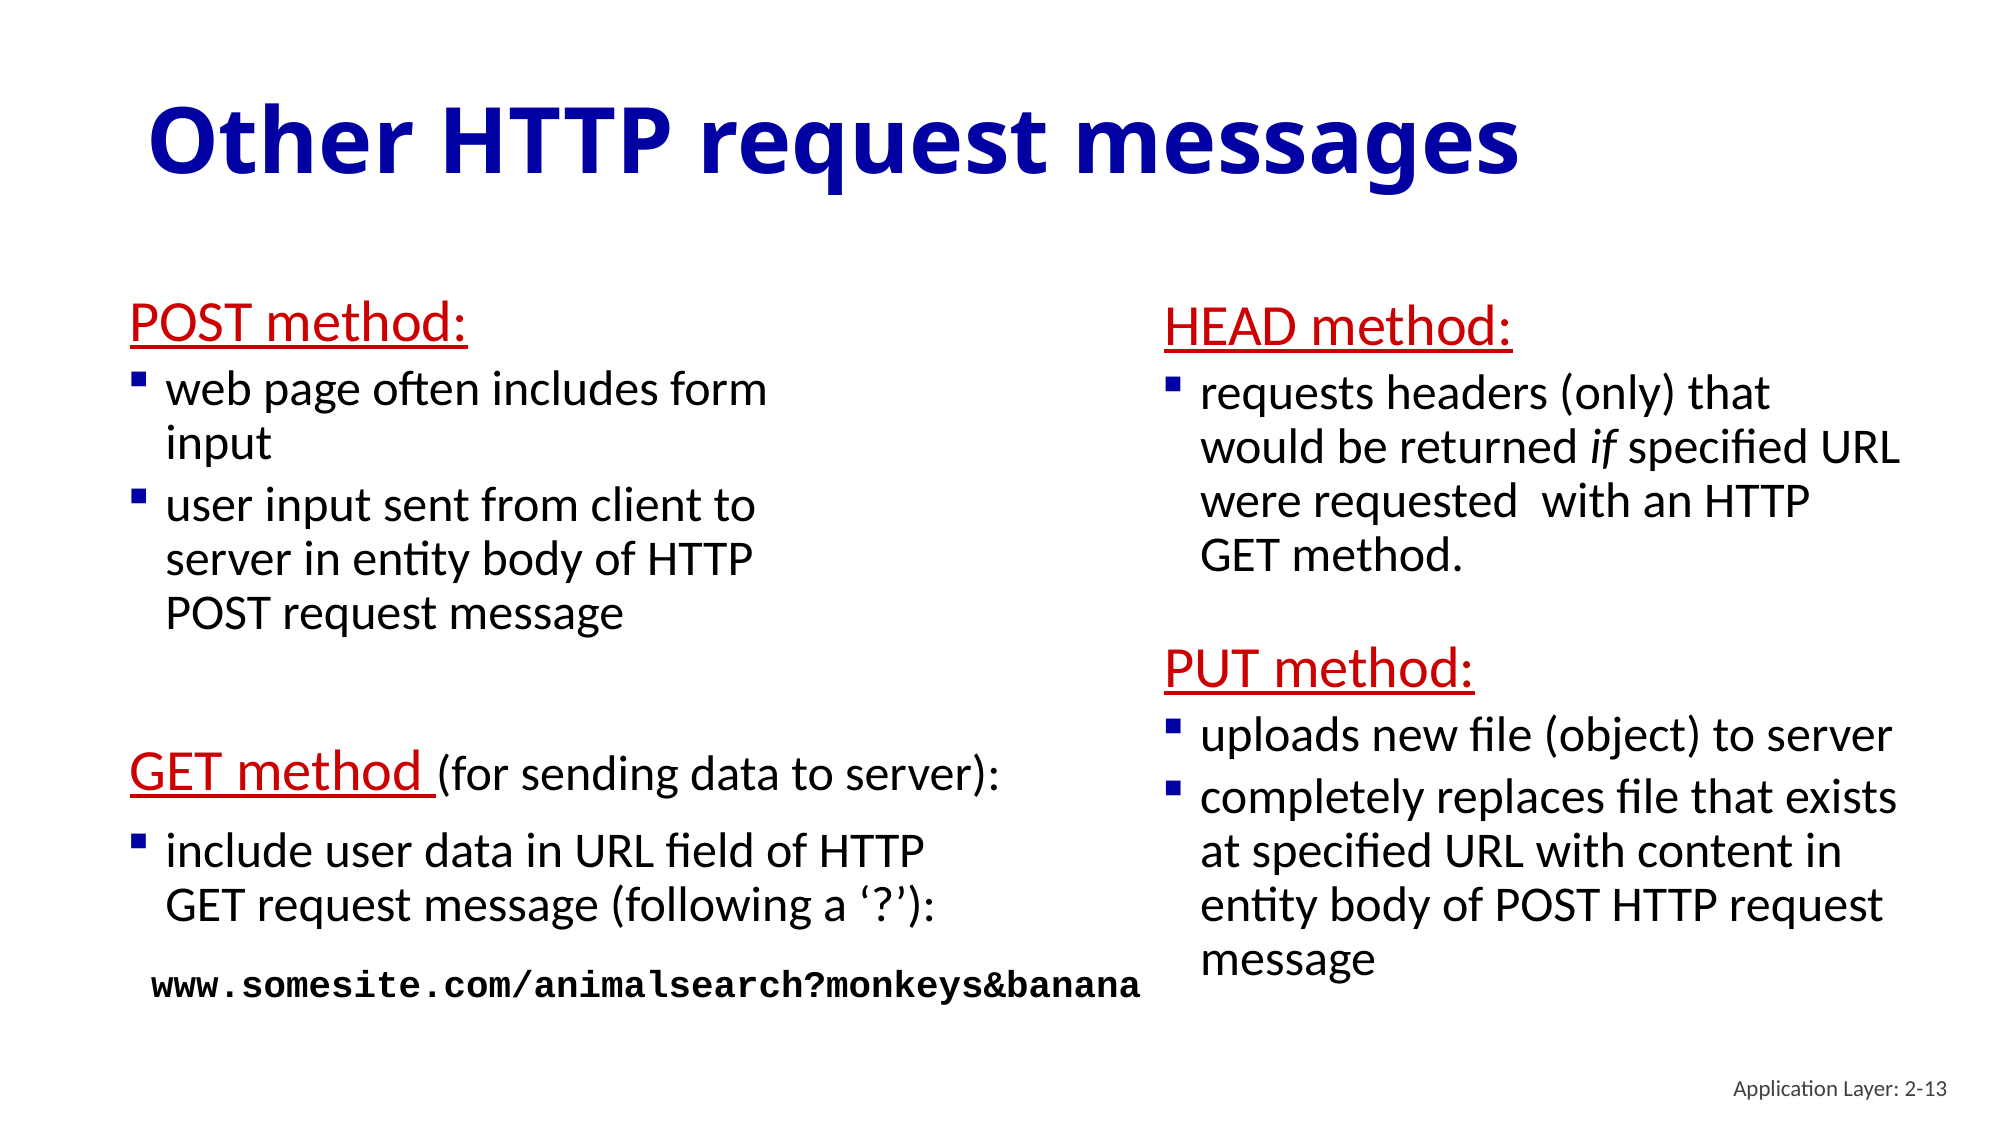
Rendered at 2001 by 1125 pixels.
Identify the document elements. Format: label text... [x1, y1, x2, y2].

text_box www.somesite.com/animalsearch?monkeys&banana [136, 952, 1156, 1013]
slide_number Application Layer: 2-13 [1512, 1056, 1963, 1117]
title Other HTTP request messages [131, 70, 1856, 218]
text_box PUT method: uploads new file (object) to server completely replaces file that exists at specified URL with content in entity body of POST HTTP request message [1147, 629, 1916, 909]
text_box POST method: web page often includes form input user input sent from client to server in entity body of HTTP POST request message [112, 283, 881, 563]
text_box GET method (for sending data to server): include user data in URL field of HTTP GET request message (following a ‘?’): [112, 732, 1022, 1012]
text_box HEAD method: requests headers (only) that would be returned if specified URL were requested with an HTTP GET method. [1146, 287, 1916, 567]
